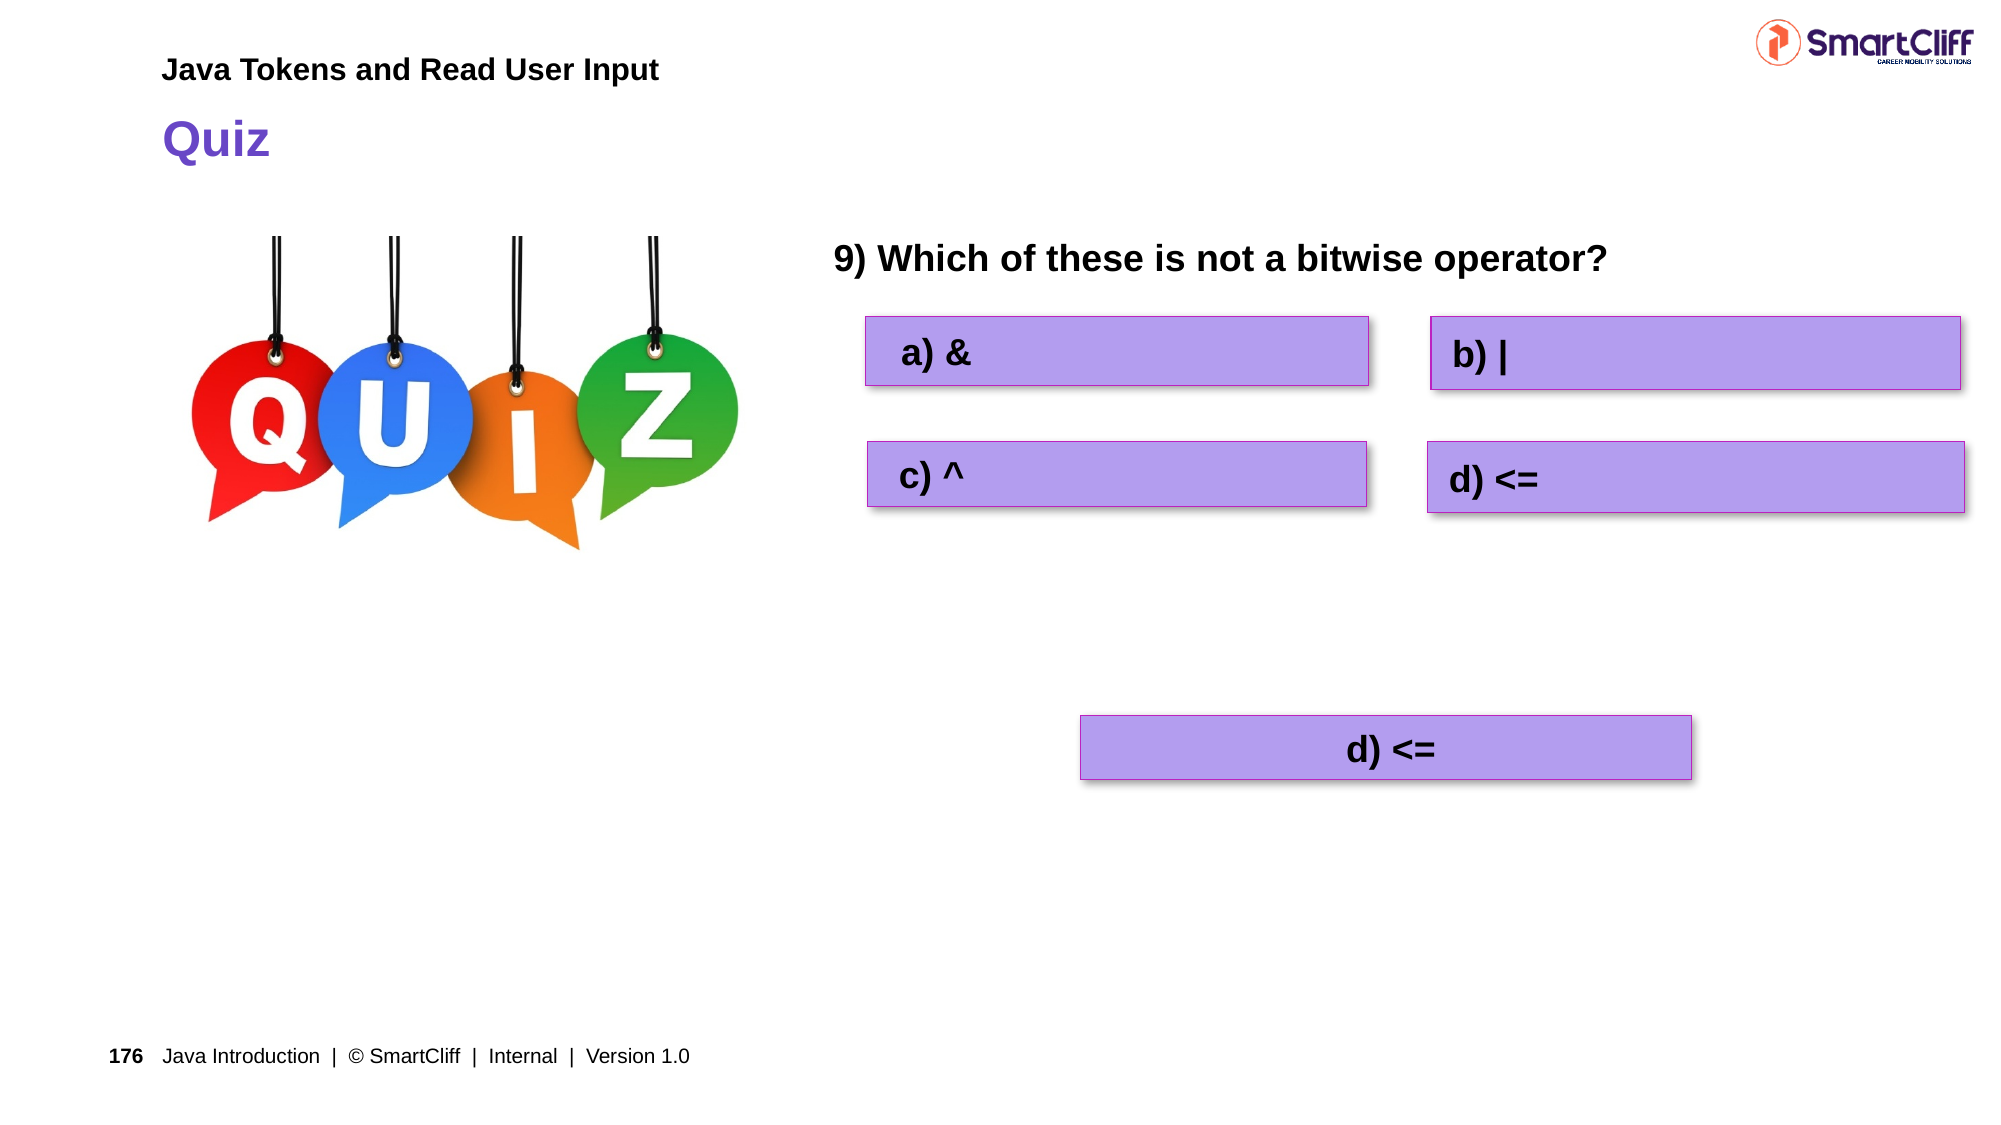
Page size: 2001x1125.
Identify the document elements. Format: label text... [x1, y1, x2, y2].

picture [160, 236, 766, 611]
text_box c) ^ [867, 441, 1367, 507]
text_box a) & [865, 316, 1369, 386]
slide_number 176 [63, 1032, 162, 1079]
list Java Tokens and Read User Input [161, 48, 1953, 110]
footer Java Introduction | © SmartCliff | Internal | Version 1.0 [162, 1032, 1567, 1079]
picture [1750, 13, 1980, 73]
text_box [765, 230, 1960, 1019]
text_box 9) Which of these is not a bitwise operator? [833, 211, 1960, 312]
text_box d) <= [1080, 715, 1692, 780]
title Quiz [162, 105, 1954, 169]
text_box b) | [1430, 316, 1961, 390]
text_box d) <= [1427, 441, 1965, 513]
